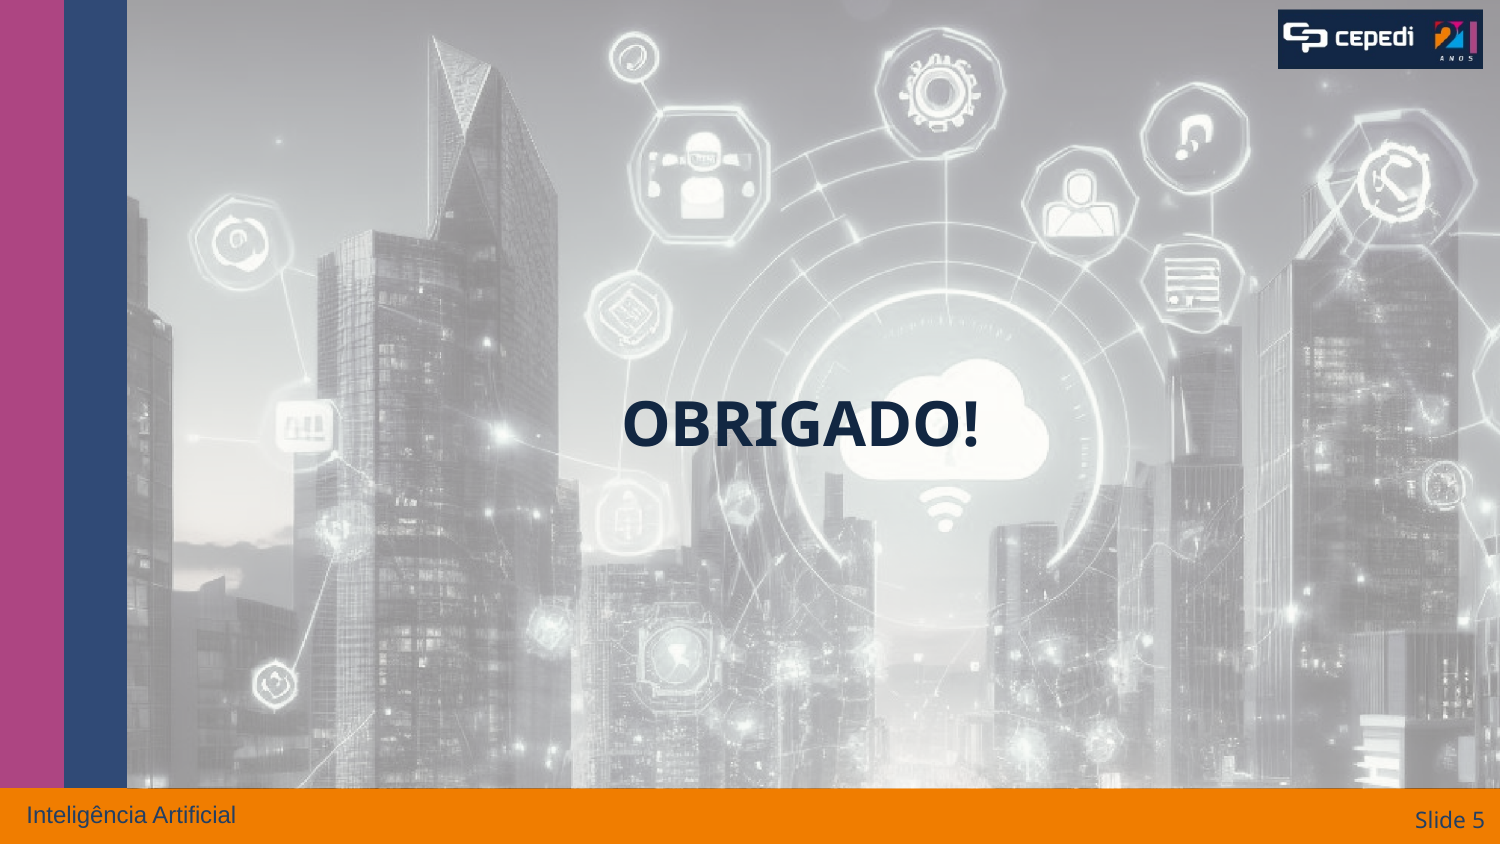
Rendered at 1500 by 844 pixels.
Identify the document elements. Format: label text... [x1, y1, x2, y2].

slide_number Slide ‹#› [1277, 789, 1500, 844]
title OBRIGADO! [102, 352, 1500, 491]
subtitle Inteligência Artificial [11, 782, 677, 844]
picture [0, 0, 1500, 844]
